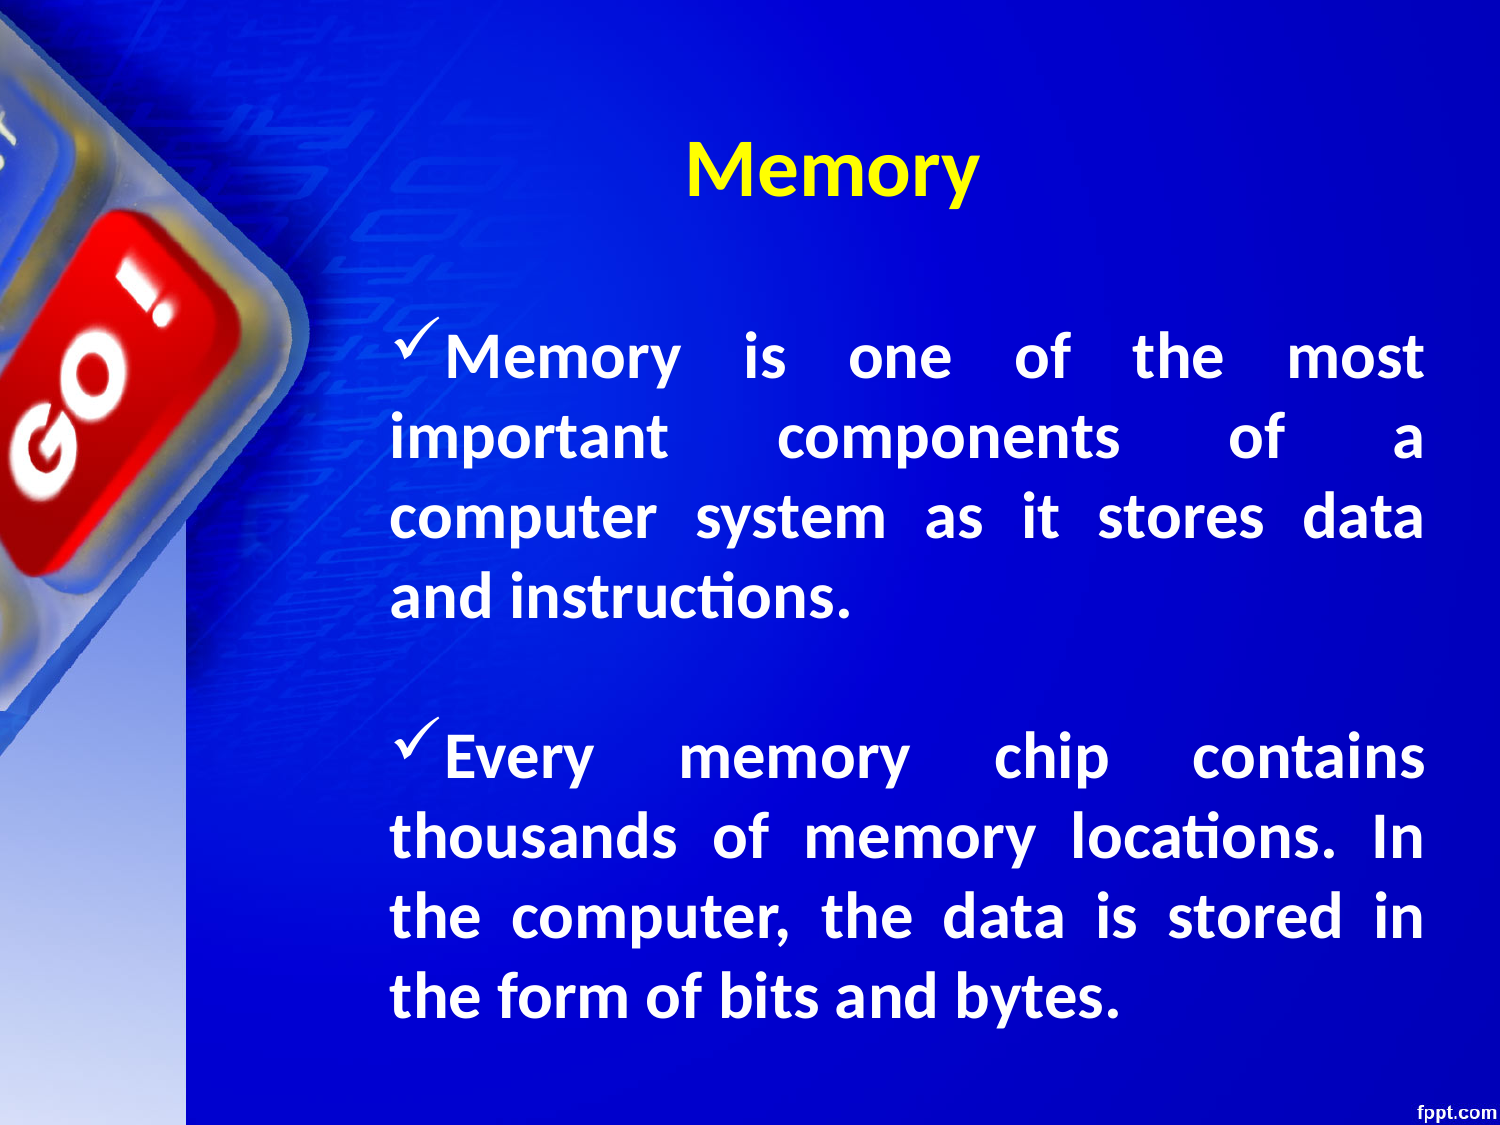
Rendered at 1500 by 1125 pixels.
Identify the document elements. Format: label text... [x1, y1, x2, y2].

text_box Memory is one of the most important components of a computer system as it stores data and instructions. Every memory chip contains thousands of memory locations. In the computer, the data is stored in the form of bits and bytes. [374, 304, 1442, 1040]
picture [0, 0, 1500, 1125]
text_box Memory [669, 105, 997, 221]
